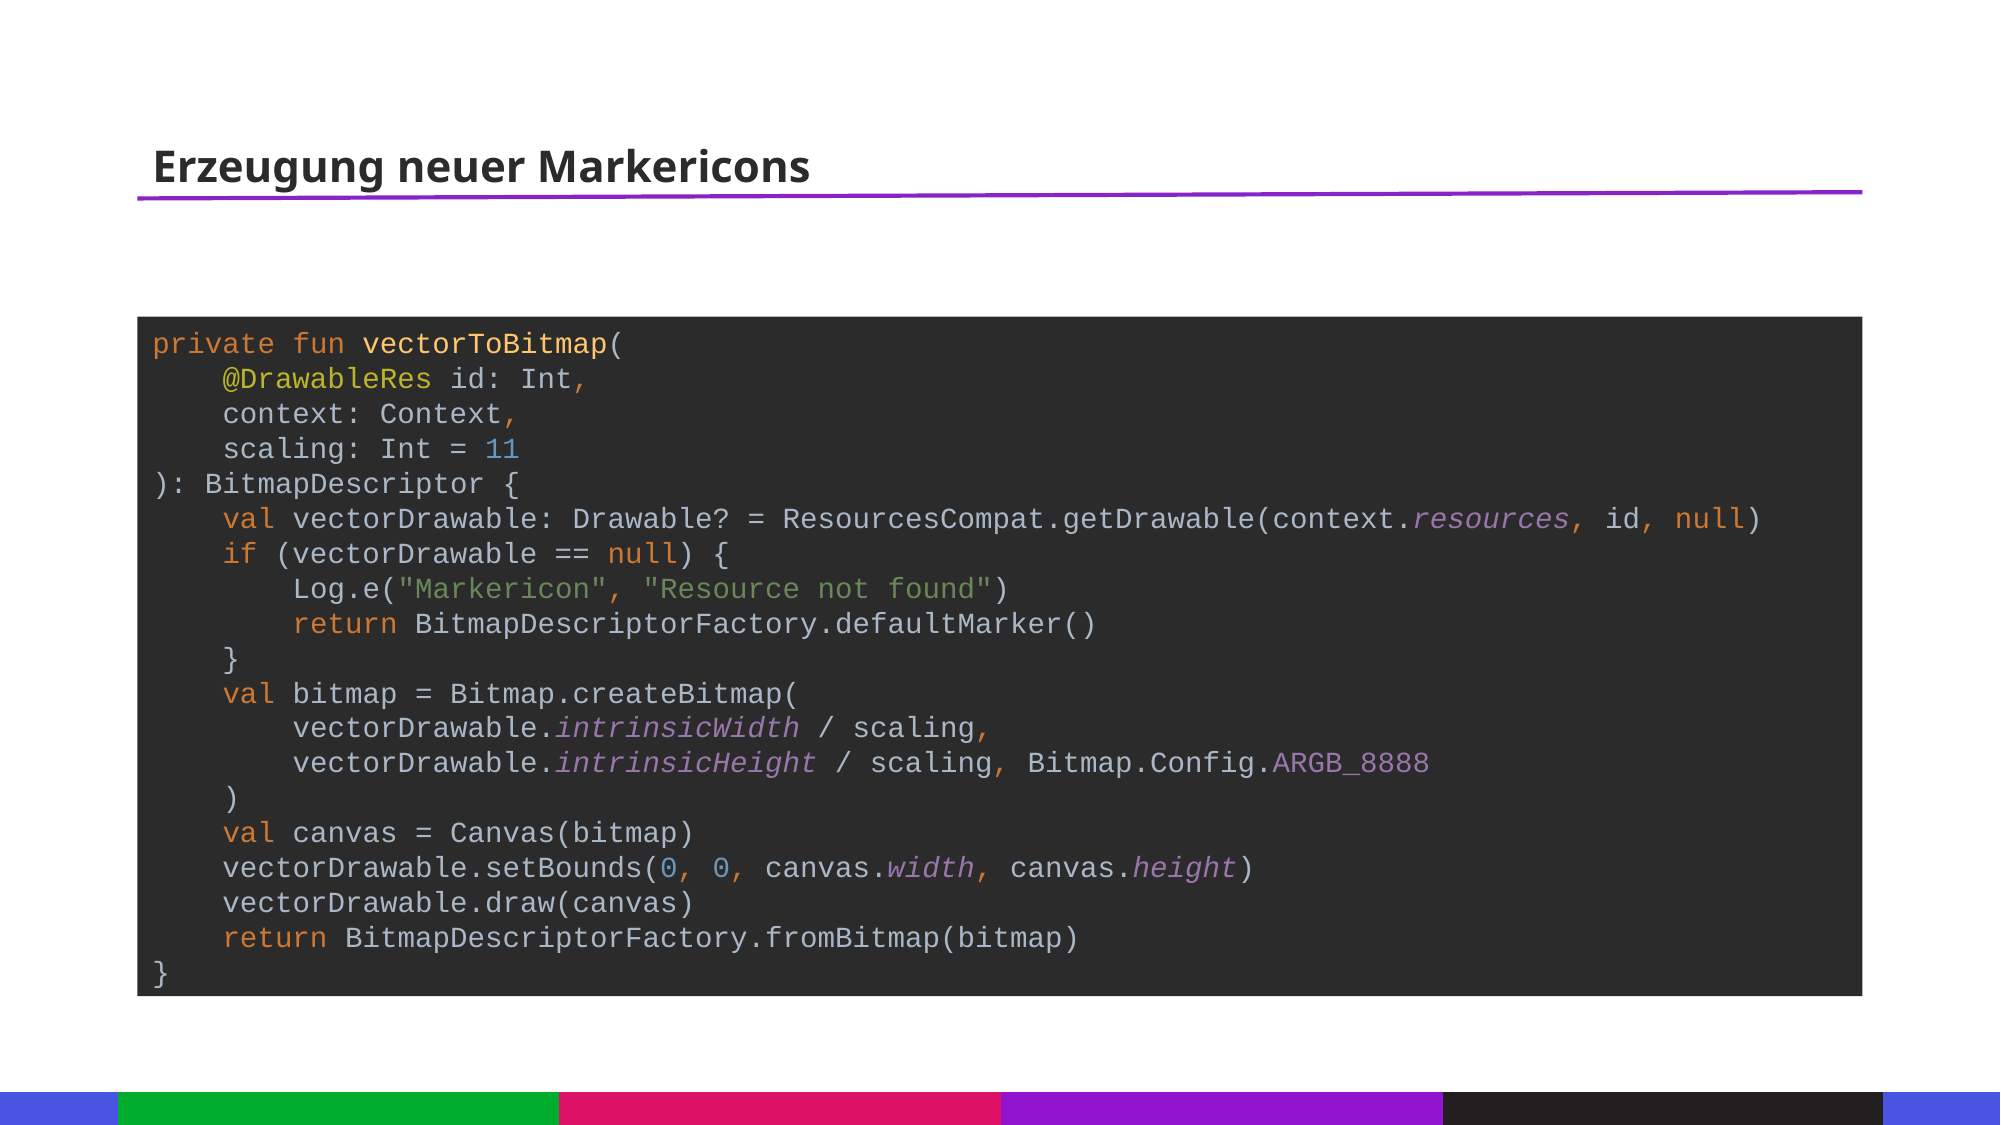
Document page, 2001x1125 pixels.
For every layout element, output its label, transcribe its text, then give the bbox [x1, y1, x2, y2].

list private fun vectorToBitmap( @DrawableRes id: Int, context: Context, scaling: Int = 11 ): BitmapDescriptor { val vectorDrawable: Drawable? = ResourcesCompat.getDrawable(context.resources, id, null) if (vectorDrawable == null) { Log.e("Markericon", "Resource not found") return BitmapDescriptorFactory.defaultMarker() } val bitmap = Bitmap.createBitmap( vectorDrawable.intrinsicWidth / scaling, vectorDrawable.intrinsicHeight / scaling, Bitmap.Config.ARGB_8888 ) val canvas = Canvas(bitmap) vectorDrawable.setBounds(0, 0, canvas.width, canvas.height) vectorDrawable.draw(canvas) return BitmapDescriptorFactory.fromBitmap(bitmap) } [137, 316, 1863, 997]
picture [0, 1092, 2000, 1125]
title Erzeugung neuer Markericons [137, 59, 1863, 278]
